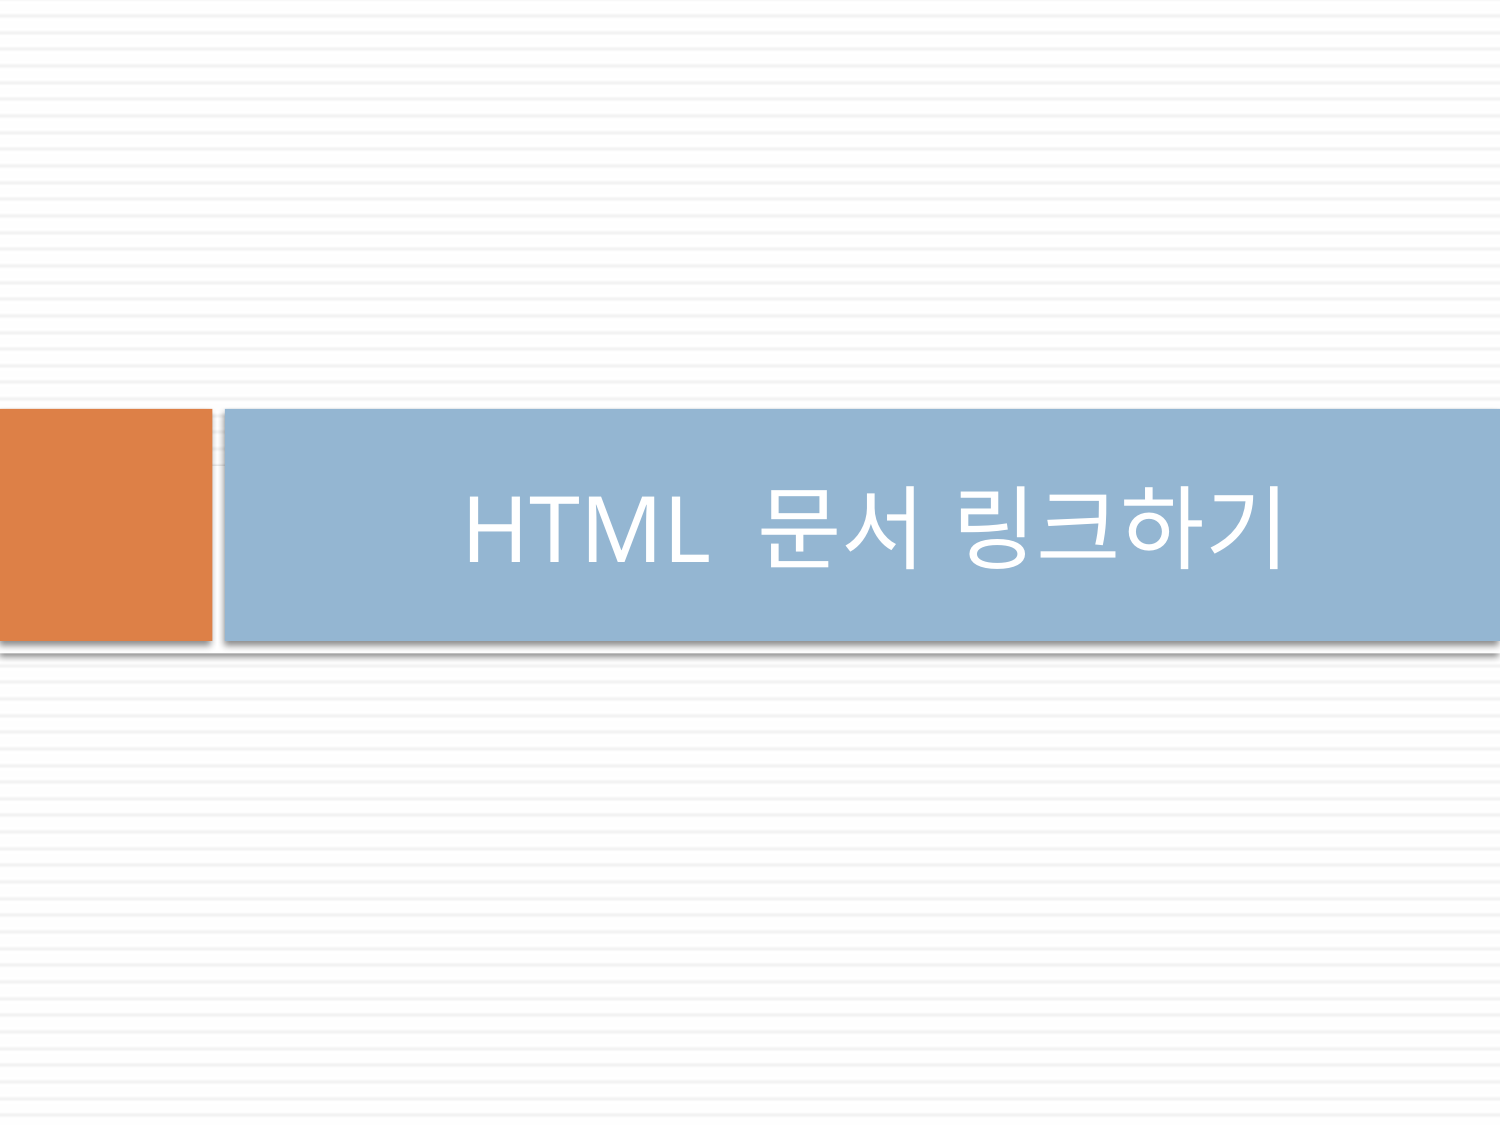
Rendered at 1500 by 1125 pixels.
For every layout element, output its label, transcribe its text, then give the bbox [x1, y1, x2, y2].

title HTML 문서 링크하기 [238, 444, 1489, 607]
